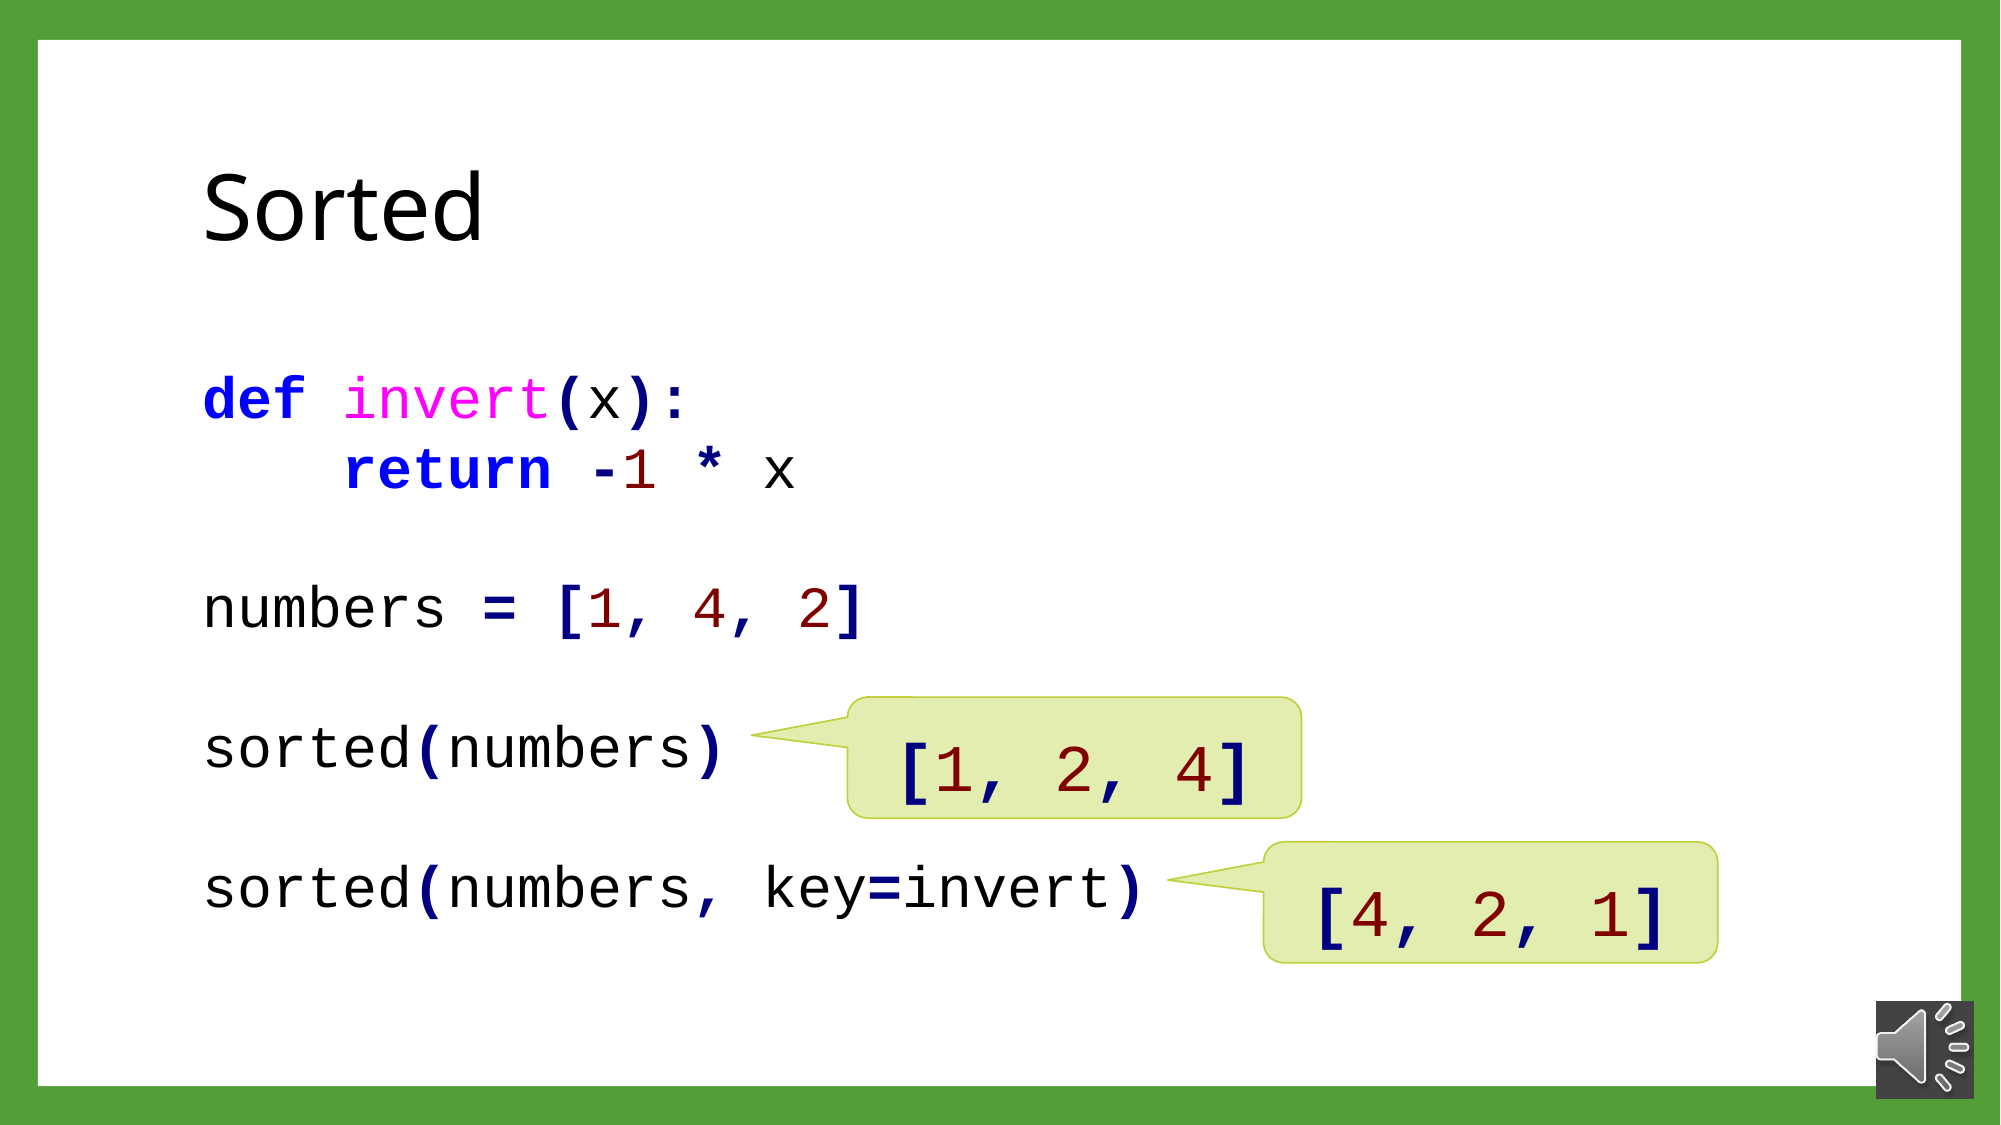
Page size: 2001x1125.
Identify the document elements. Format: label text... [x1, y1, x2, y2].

text_box [4, 2, 1] [1166, 840, 1719, 964]
picture [1874, 999, 1976, 1101]
text_box def invert(x): return -1 * x numbers = [1, 4, 2] sorted(numbers) sorted(numbers, key=invert) [187, 352, 1686, 927]
text_box [1, 2, 4] [750, 696, 1303, 819]
title Sorted [187, 99, 1808, 323]
